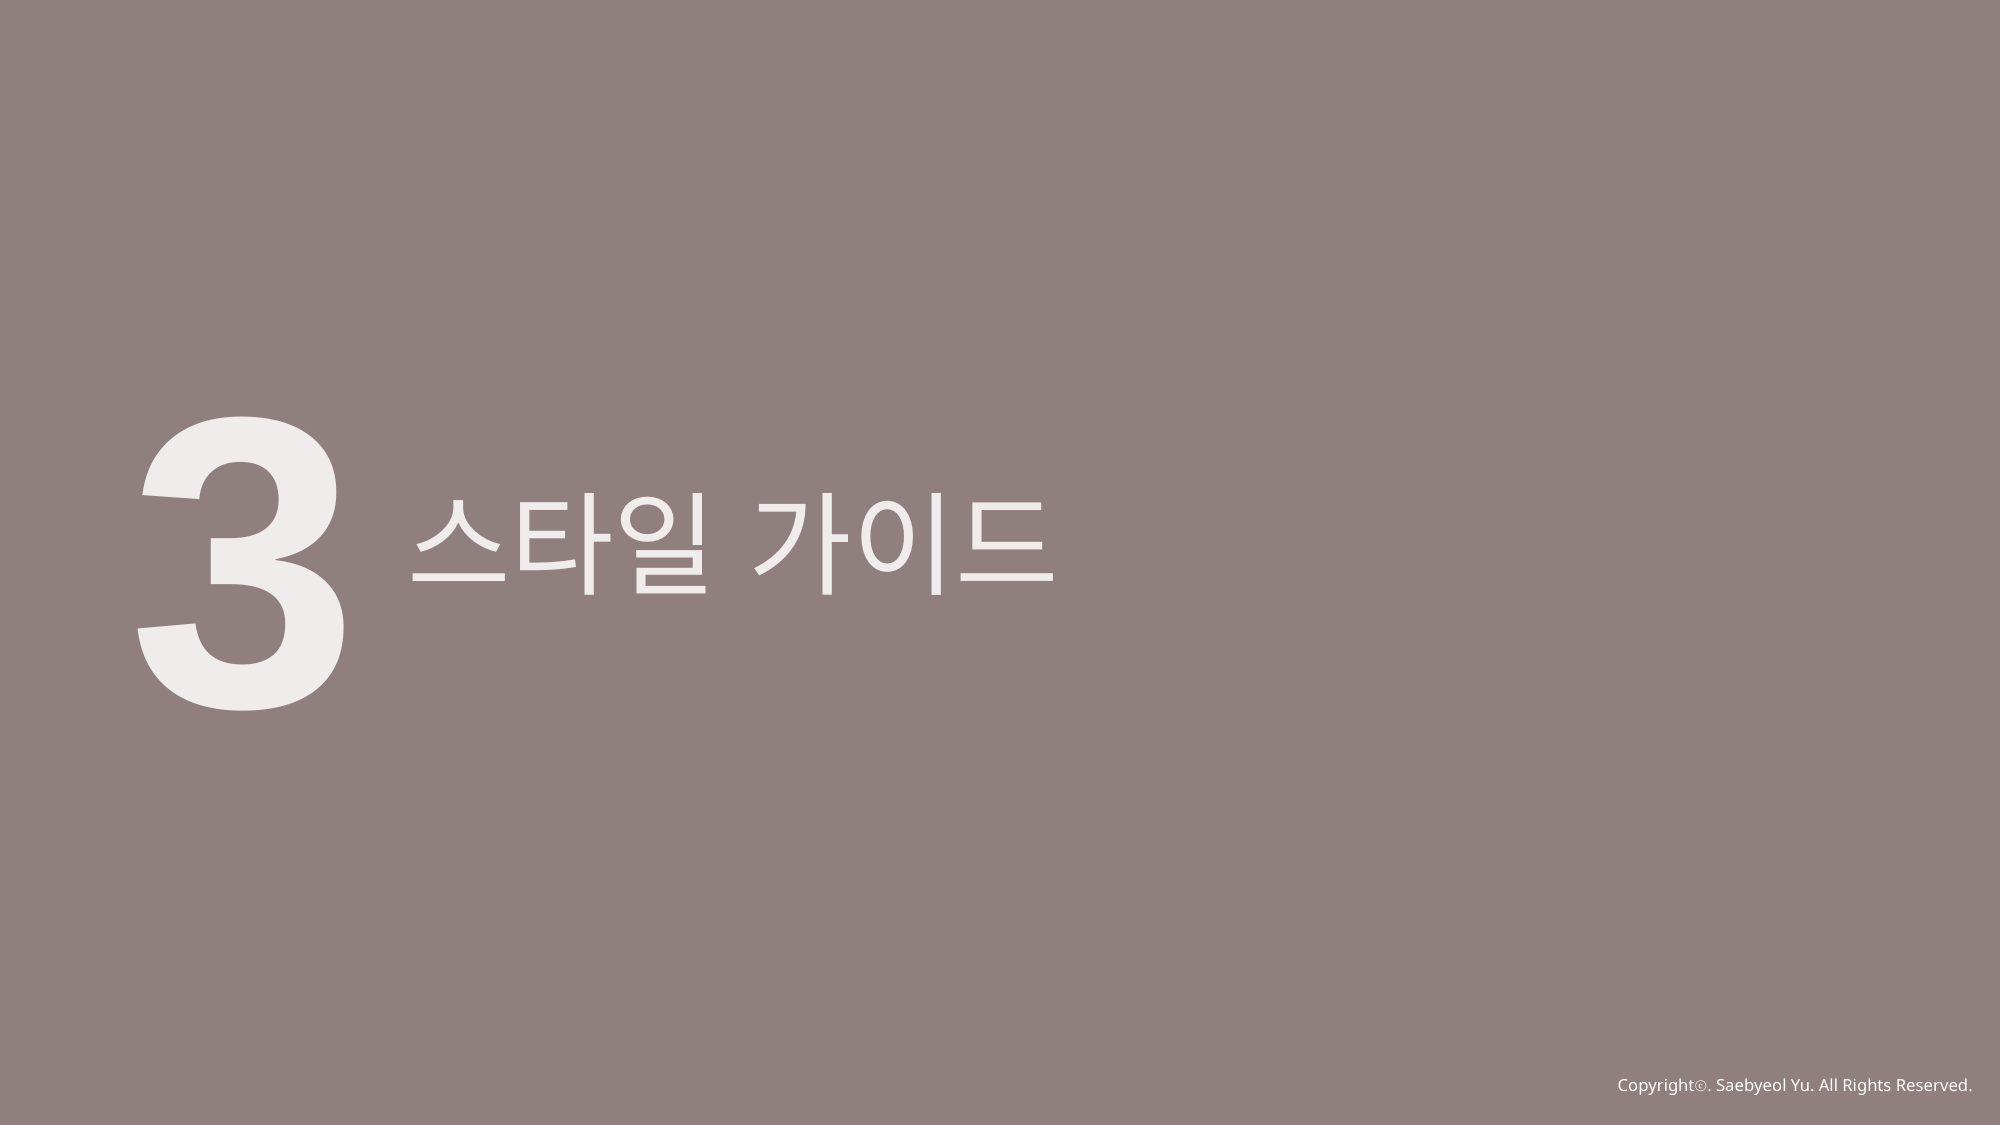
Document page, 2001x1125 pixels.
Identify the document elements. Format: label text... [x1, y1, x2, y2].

text_box Copyrightⓒ. Saebyeol Yu. All Rights Reserved. [1602, 1067, 1989, 1102]
text_box 스타일 가이드 [392, 466, 1075, 617]
text_box 3 [113, 284, 375, 797]
